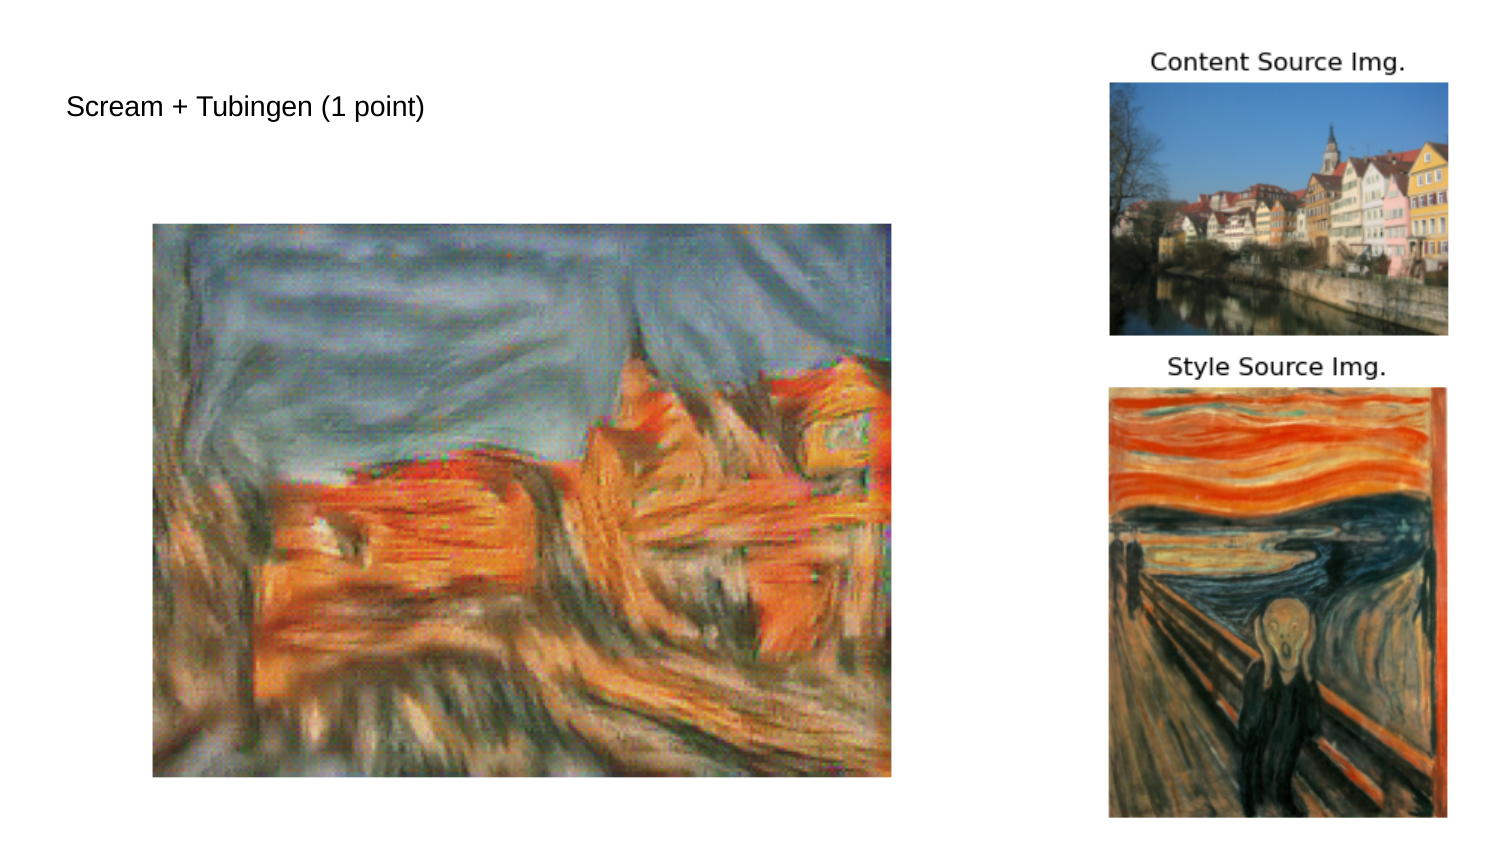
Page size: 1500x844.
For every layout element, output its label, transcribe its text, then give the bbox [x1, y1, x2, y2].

title Scream + Tubingen (1 point) [50, 72, 1075, 168]
picture [1081, 26, 1495, 844]
picture [29, 137, 989, 844]
